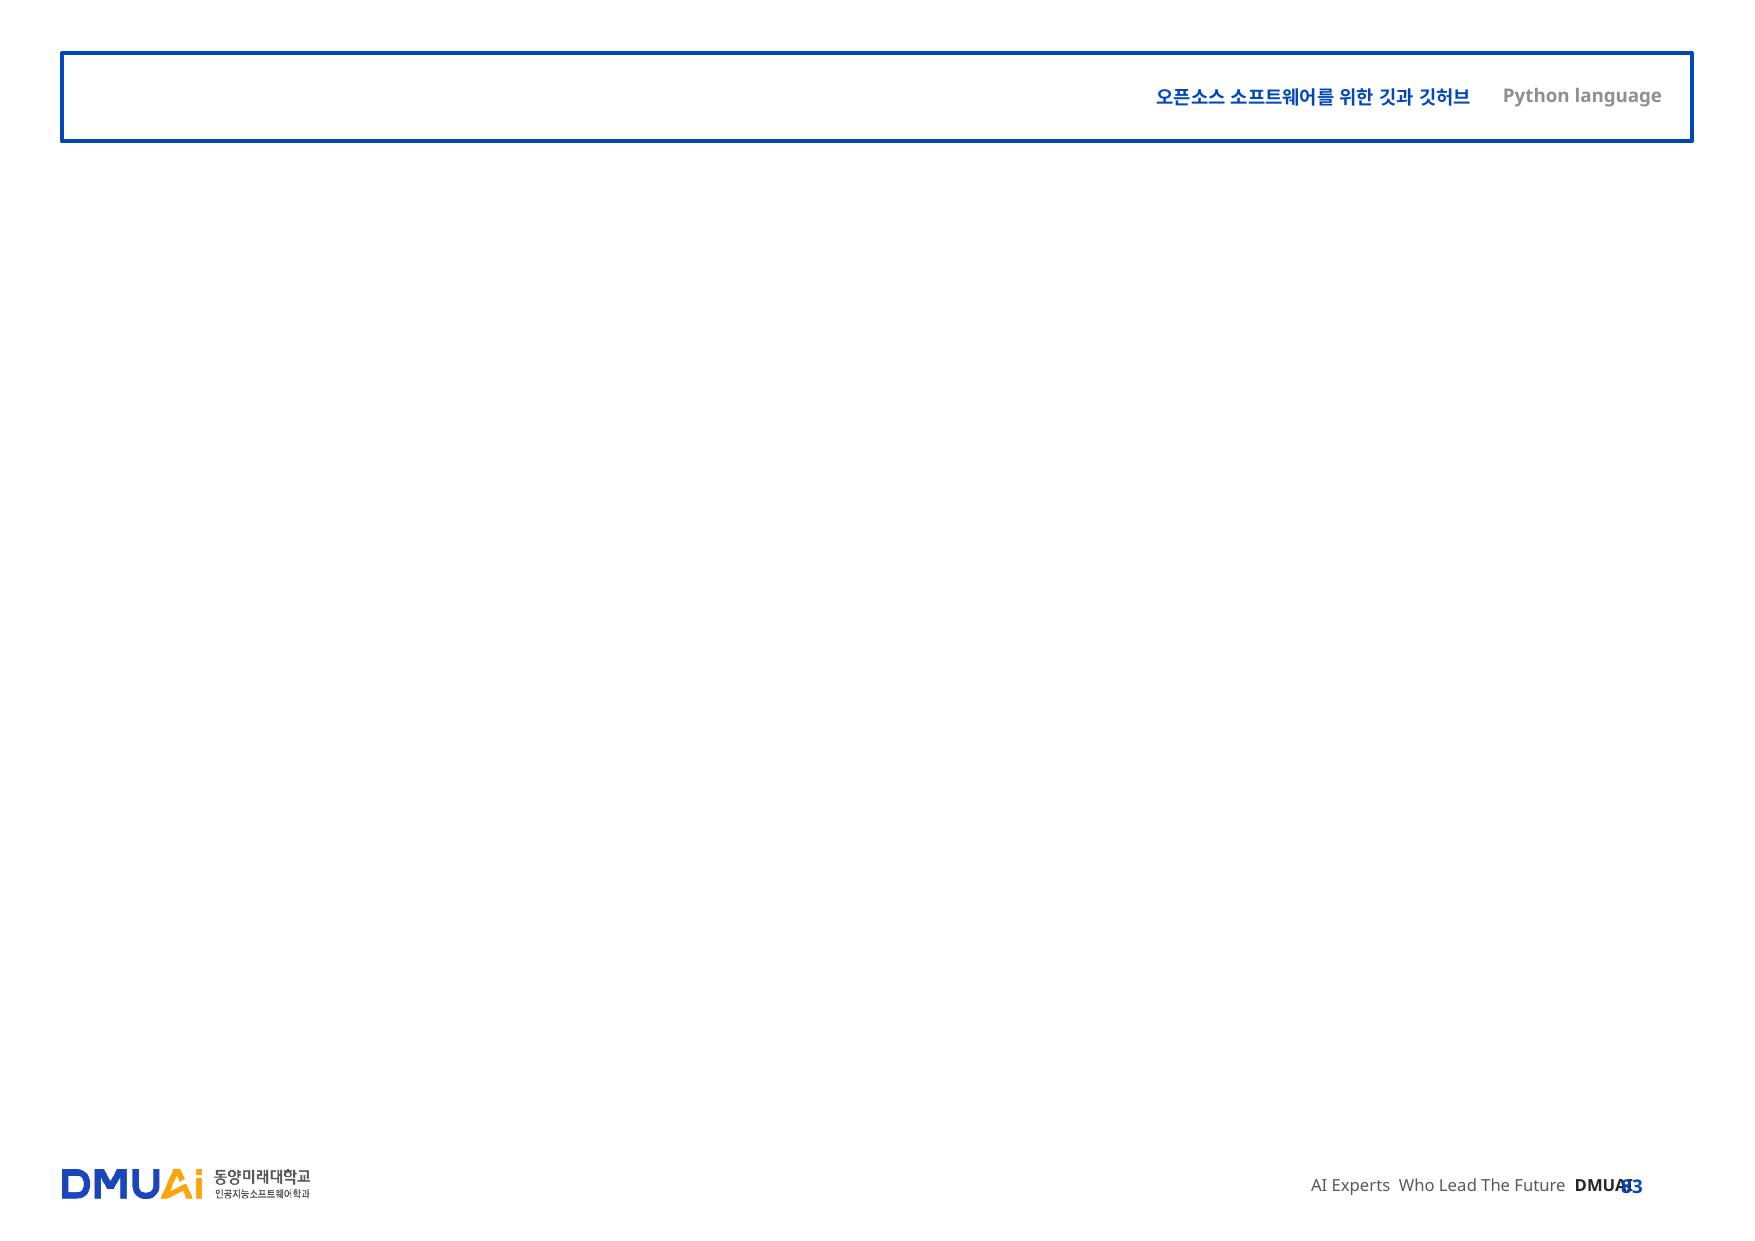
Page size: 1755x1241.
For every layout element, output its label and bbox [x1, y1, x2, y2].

picture [62, 1169, 310, 1199]
